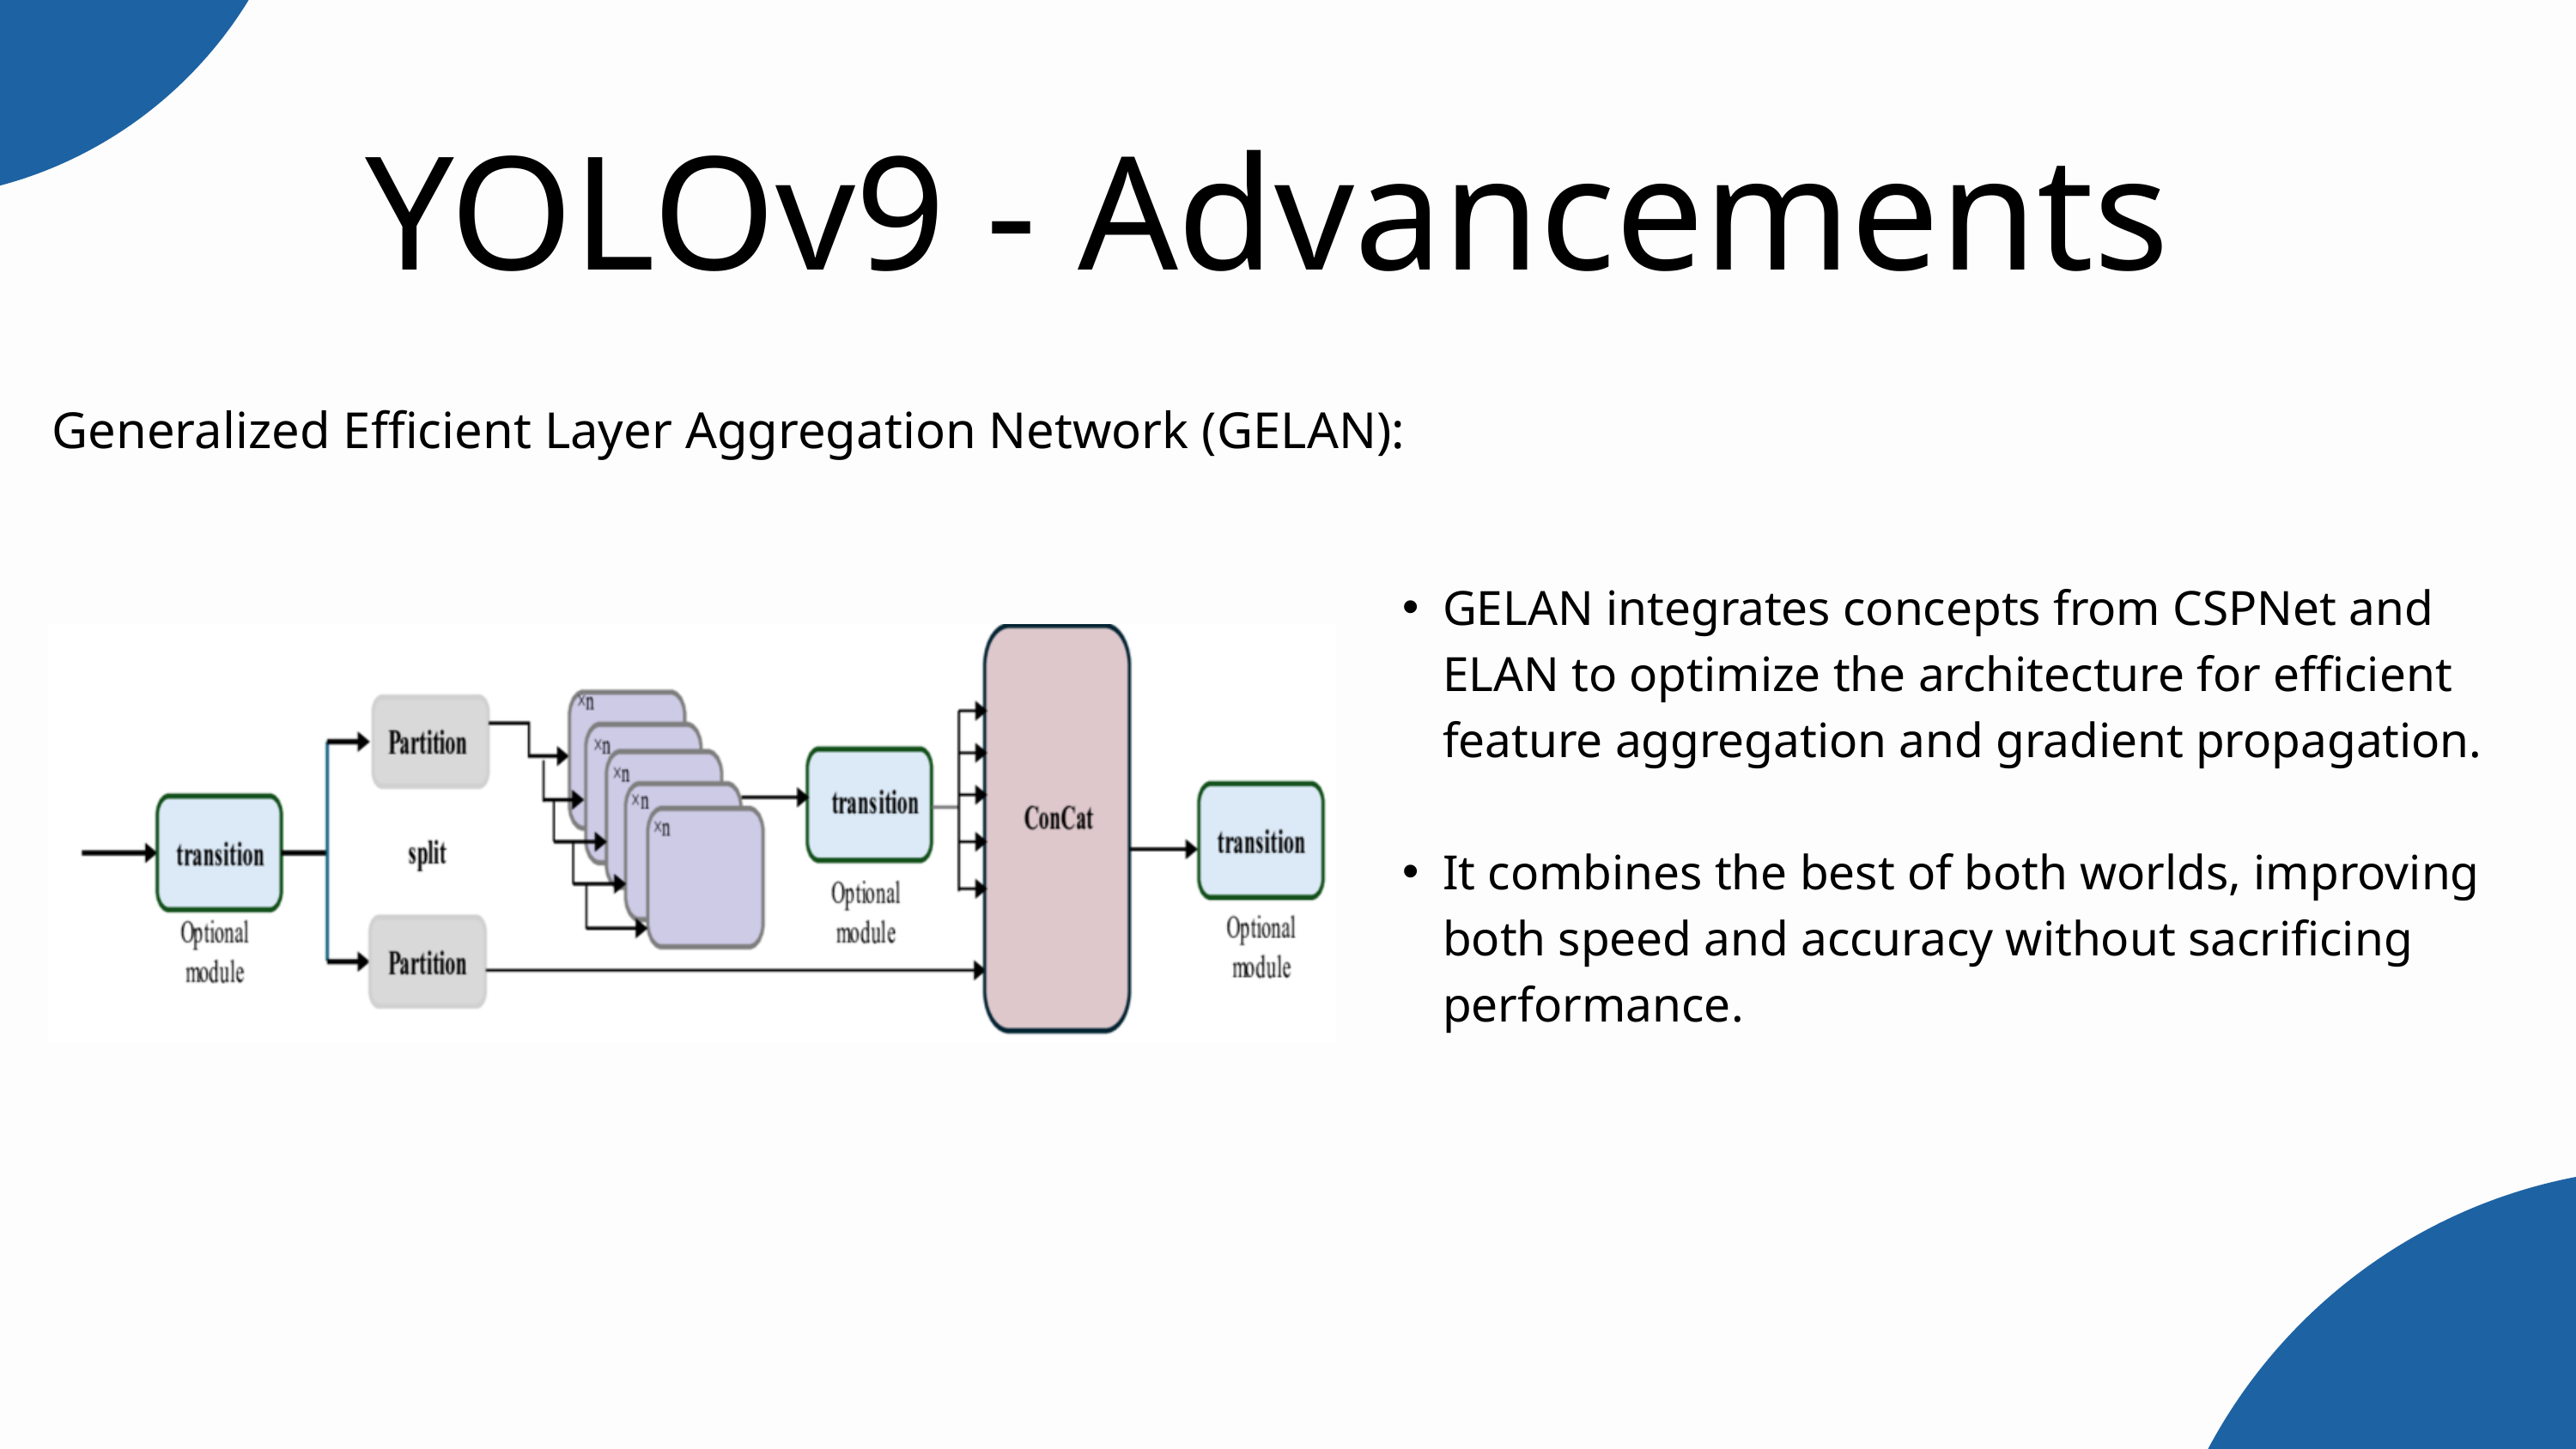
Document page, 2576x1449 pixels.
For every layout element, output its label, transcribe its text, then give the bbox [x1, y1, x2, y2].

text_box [0, 0, 311, 200]
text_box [2146, 1167, 2576, 1449]
text_box Generalized Efficient Layer Aggregation Network (GELAN): [21, 388, 1437, 458]
text_box GELAN integrates concepts from CSPNet and ELAN to optimize the architecture for efficient feature aggregation and gradient propagation. It combines the best of both worlds, improving both speed and accuracy without sacrificing performance​. [1362, 568, 2545, 1032]
text_box [47, 624, 1337, 1043]
text_box YOLOv9 - Advancements [276, 81, 2300, 302]
